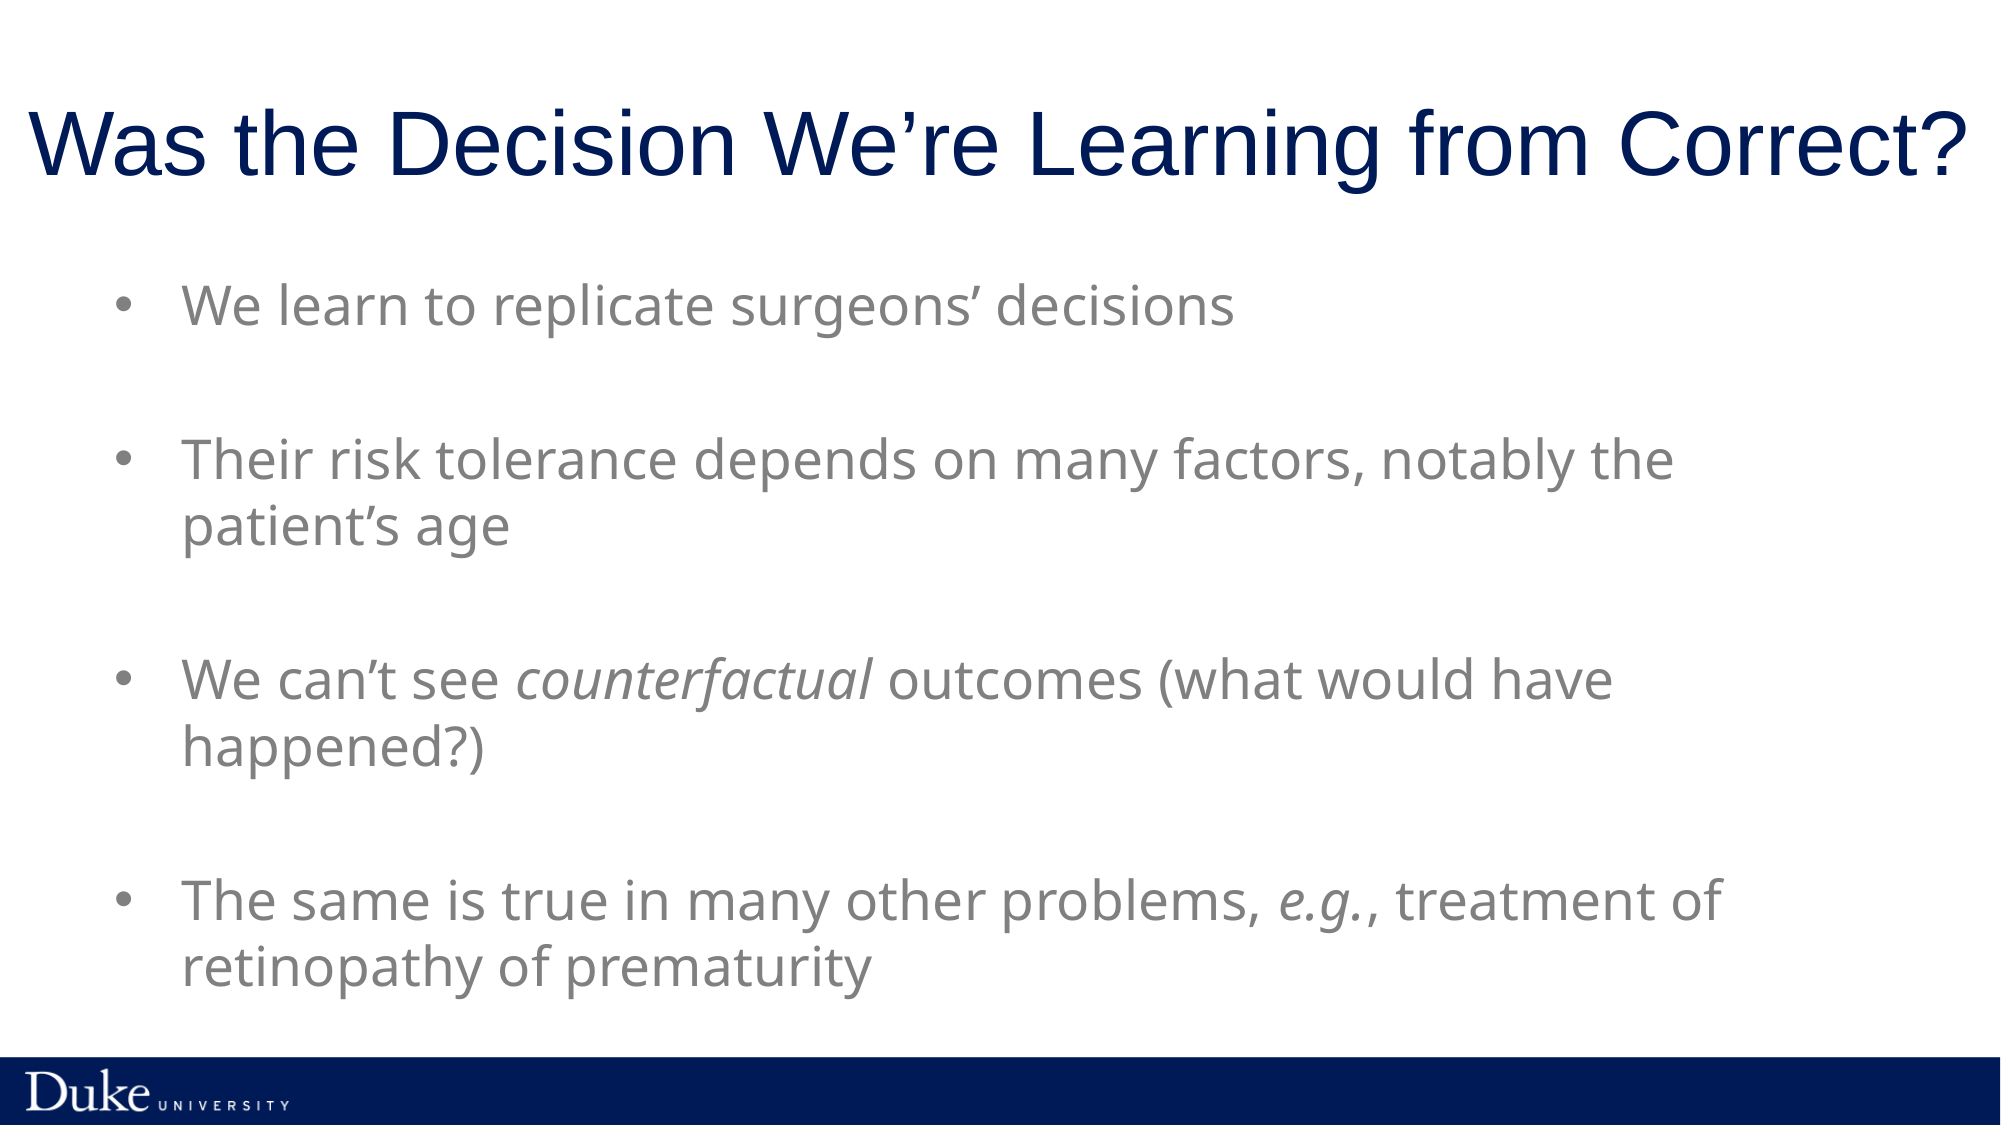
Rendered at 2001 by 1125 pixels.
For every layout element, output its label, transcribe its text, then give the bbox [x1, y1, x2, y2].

title Was the Decision We’re Learning from Correct? [0, 45, 2000, 233]
picture [0, 0, 2001, 1125]
list We learn to replicate surgeons’ decisions Their risk tolerance depends on many factors, notably the patient’s age We can’t see counterfactual outcomes (what would have happened?) The same is true in many other problems, e.g., treatment of retinopathy of prematurity [99, 262, 1900, 1005]
